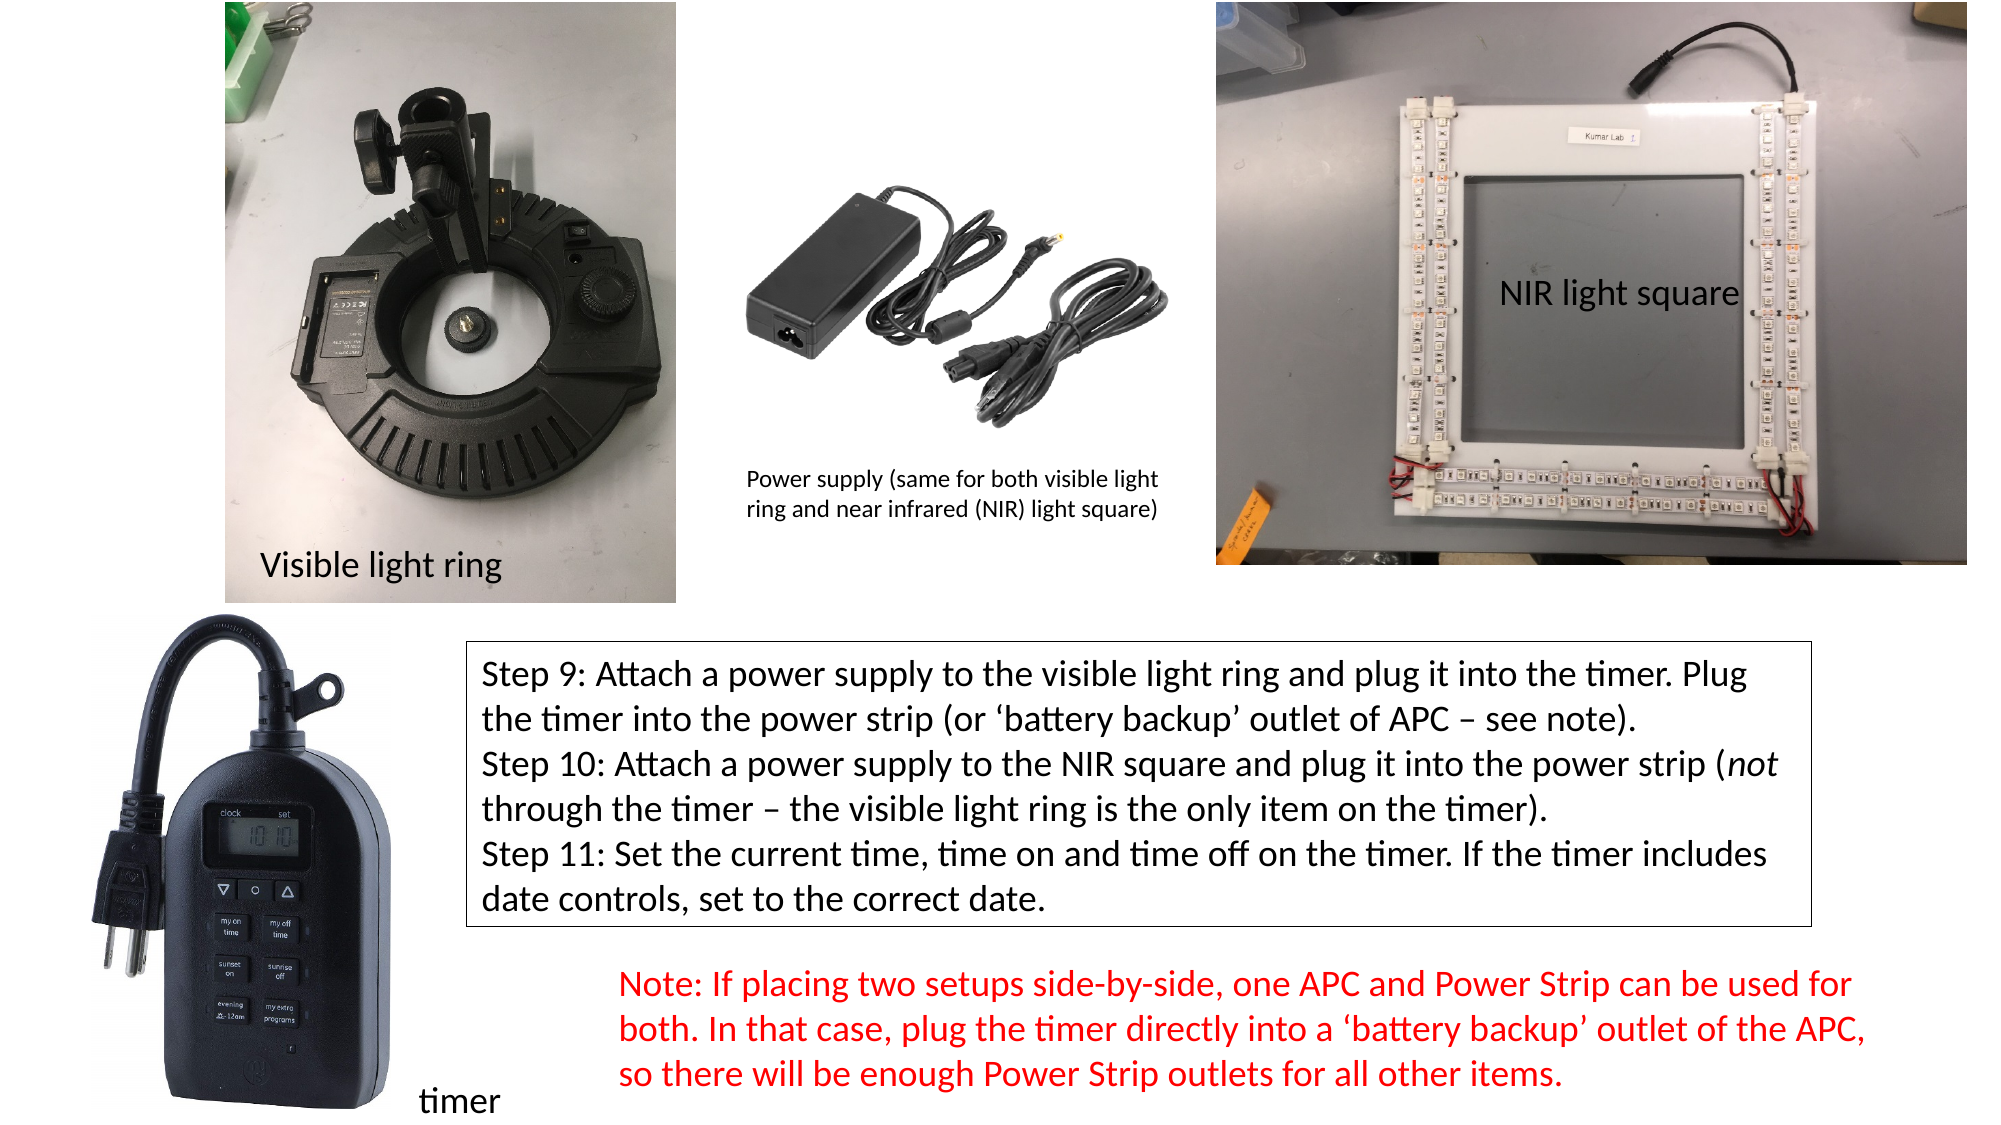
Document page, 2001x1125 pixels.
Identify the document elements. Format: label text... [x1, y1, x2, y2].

picture [1216, 2, 1967, 566]
picture [90, 614, 391, 1109]
picture [731, 135, 1182, 472]
text_box Power supply (same for both visible light ring and near infrared (NIR) light square) [731, 472, 1182, 530]
text_box timer [403, 1068, 517, 1125]
text_box Note: If placing two setups side-by-side, one APC and Power Strip can be used for both. In that case, plug the timer directly into a ‘battery backup’ outlet of the APC, so there will be enough Power Strip outlets for all other items. [603, 951, 1890, 1102]
picture [225, 2, 676, 603]
text_box Step 9: Attach a power supply to the visible light ring and plug it into the timer. Plug the timer into the power strip (or ‘battery backup’ outlet of APC – see note). Step 10: Attach a power supply to the NIR square and plug it into the power strip (not through the timer – the visible light ring is the only item on the timer). Step 11: Set the current time, time on and time off on the timer. If the timer includes date controls, set to the correct date. [466, 641, 1812, 927]
